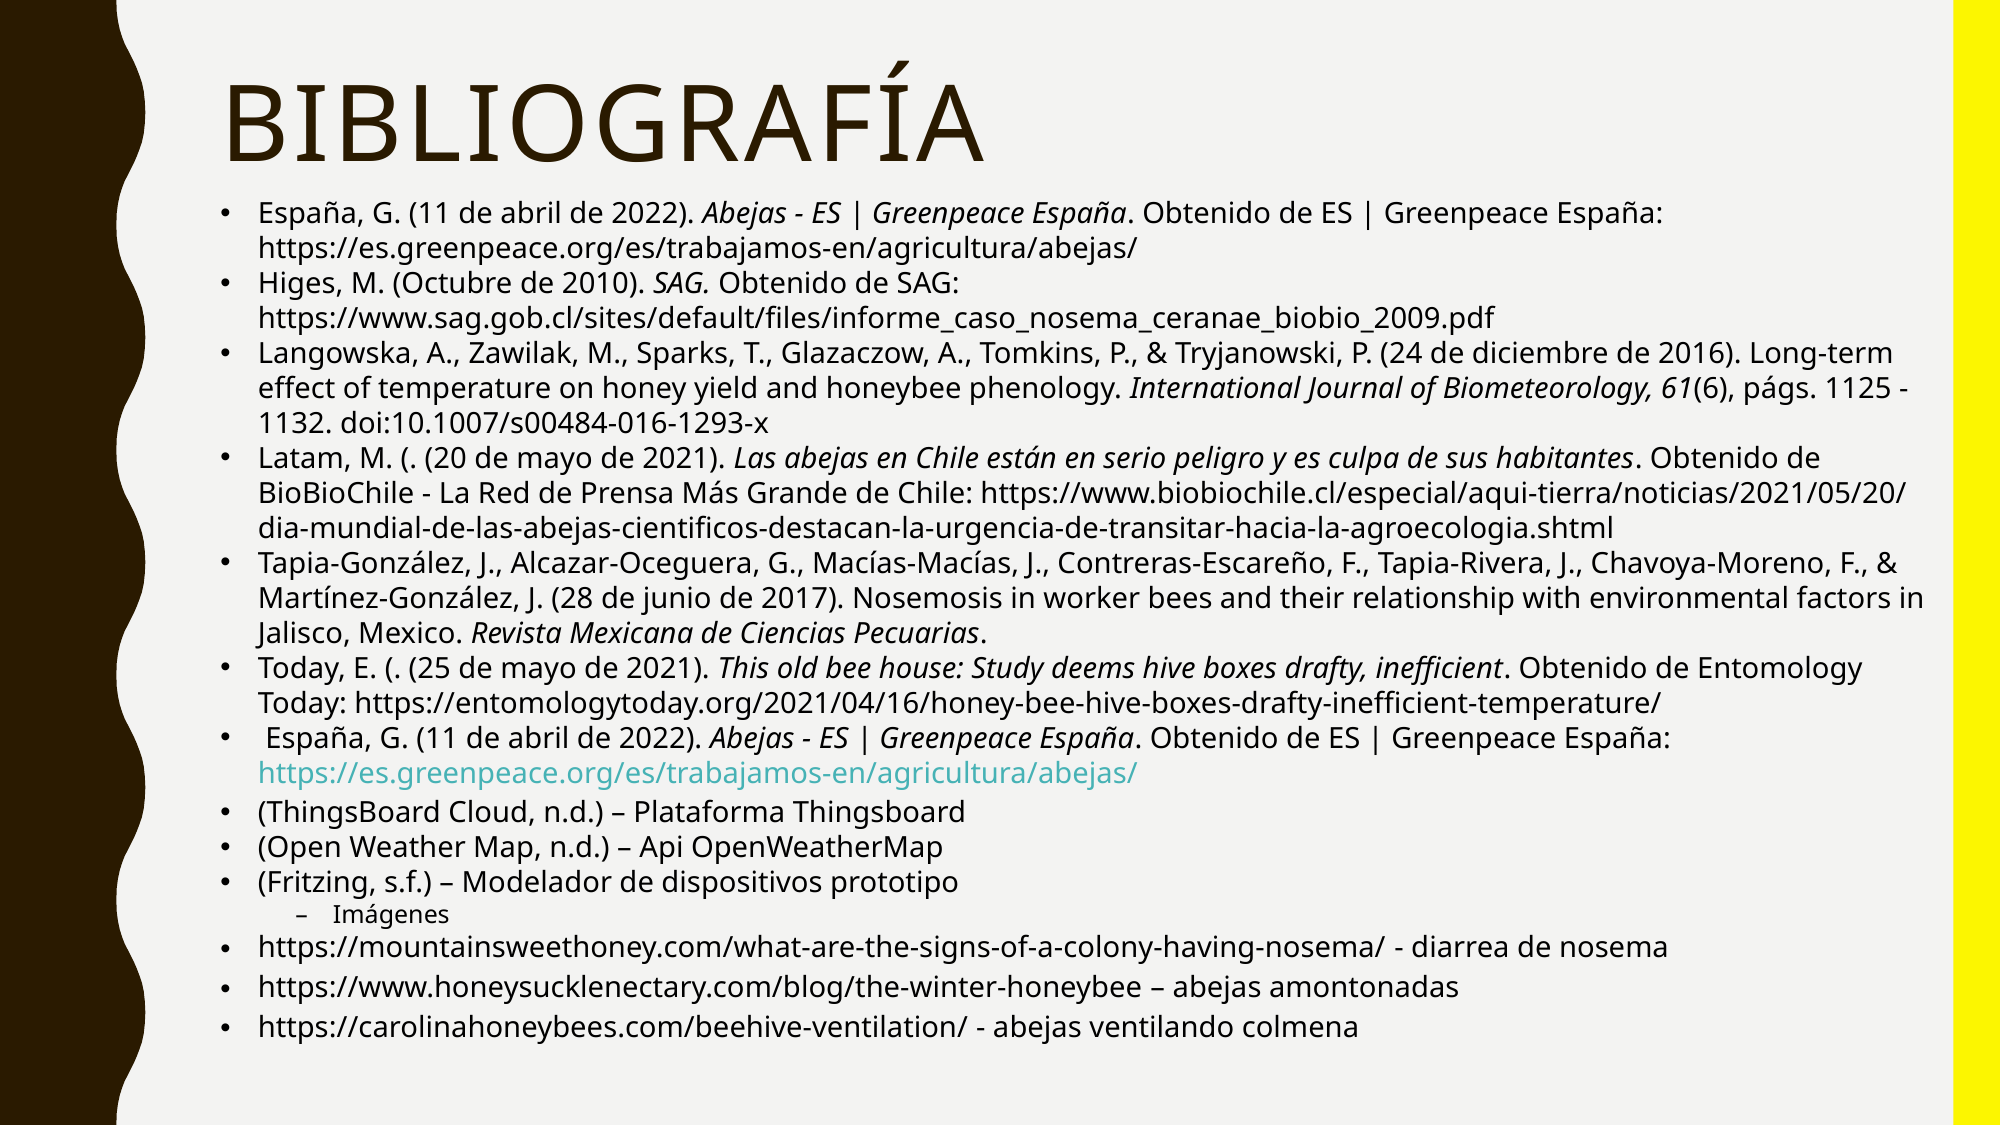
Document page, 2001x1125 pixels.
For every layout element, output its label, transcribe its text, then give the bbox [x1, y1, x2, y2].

title Bibliografía [205, 62, 1875, 186]
list España, G. (11 de abril de 2022). Abejas - ES | Greenpeace España. Obtenido de ES | Greenpeace España: https://es.greenpeace.org/es/trabajamos-en/agricultura/abejas/ Higes, M. (Octubre de 2010). SAG. Obtenido de SAG: https://www.sag.gob.cl/sites/default/files/informe_caso_nosema_ceranae_biobio_2009.pdf Langowska, A., Zawilak, M., Sparks, T., Glazaczow, A., Tomkins, P., & Tryjanowski, P. (24 de diciembre de 2016). Long-term effect of temperature on honey yield and honeybee phenology. International Journal of Biometeorology, 61(6), págs. 1125 - 1132. doi:10.1007/s00484-016-1293-x Latam, M. (. (20 de mayo de 2021). Las abejas en Chile están en serio peligro y es culpa de sus habitantes. Obtenido de BioBioChile - La Red de Prensa Más Grande de Chile: https://www.biobiochile.cl/especial/aqui-tierra/noticias/2021/05/20/dia-mundial-de-las-abejas-cientificos-destacan-la-urgencia-de-transitar-hacia-la-agroecologia.shtml Tapia-González, J., Alcazar-Oceguera, G., Macías-Macías, J., Contreras-Escareño, F., Tapia-Rivera, J., Chavoya-Moreno, F., & Martínez-González, J. (28 de junio de 2017). Nosemosis in worker bees and their relationship with environmental factors in Jalisco, Mexico. Revista Mexicana de Ciencias Pecuarias. Today, E. (. (25 de mayo de 2021). This old bee house: Study deems hive boxes drafty, inefficient. Obtenido de Entomology Today: https://entomologytoday.org/2021/04/16/honey-bee-hive-boxes-drafty-inefficient-temperature/ España, G. (11 de abril de 2022). Abejas - ES | Greenpeace España. Obtenido de ES | Greenpeace España: https://es.greenpeace.org/es/trabajamos-en/agricultura/abejas/ (ThingsBoard Cloud, n.d.) – Plataforma Thingsboard (Open Weather Map, n.d.) – Api OpenWeatherMap (Fritzing, s.f.) – Modelador de dispositivos prototipo Imágenes https://mountainsweethoney.com/what-are-the-signs-of-a-colony-having-nosema/ - diarrea de nosema https://www.honeysucklenectary.com/blog/the-winter-honeybee – abejas amontonadas https://carolinahoneybees.com/beehive-ventilation/ - abejas ventilando colmena [205, 186, 1944, 1056]
